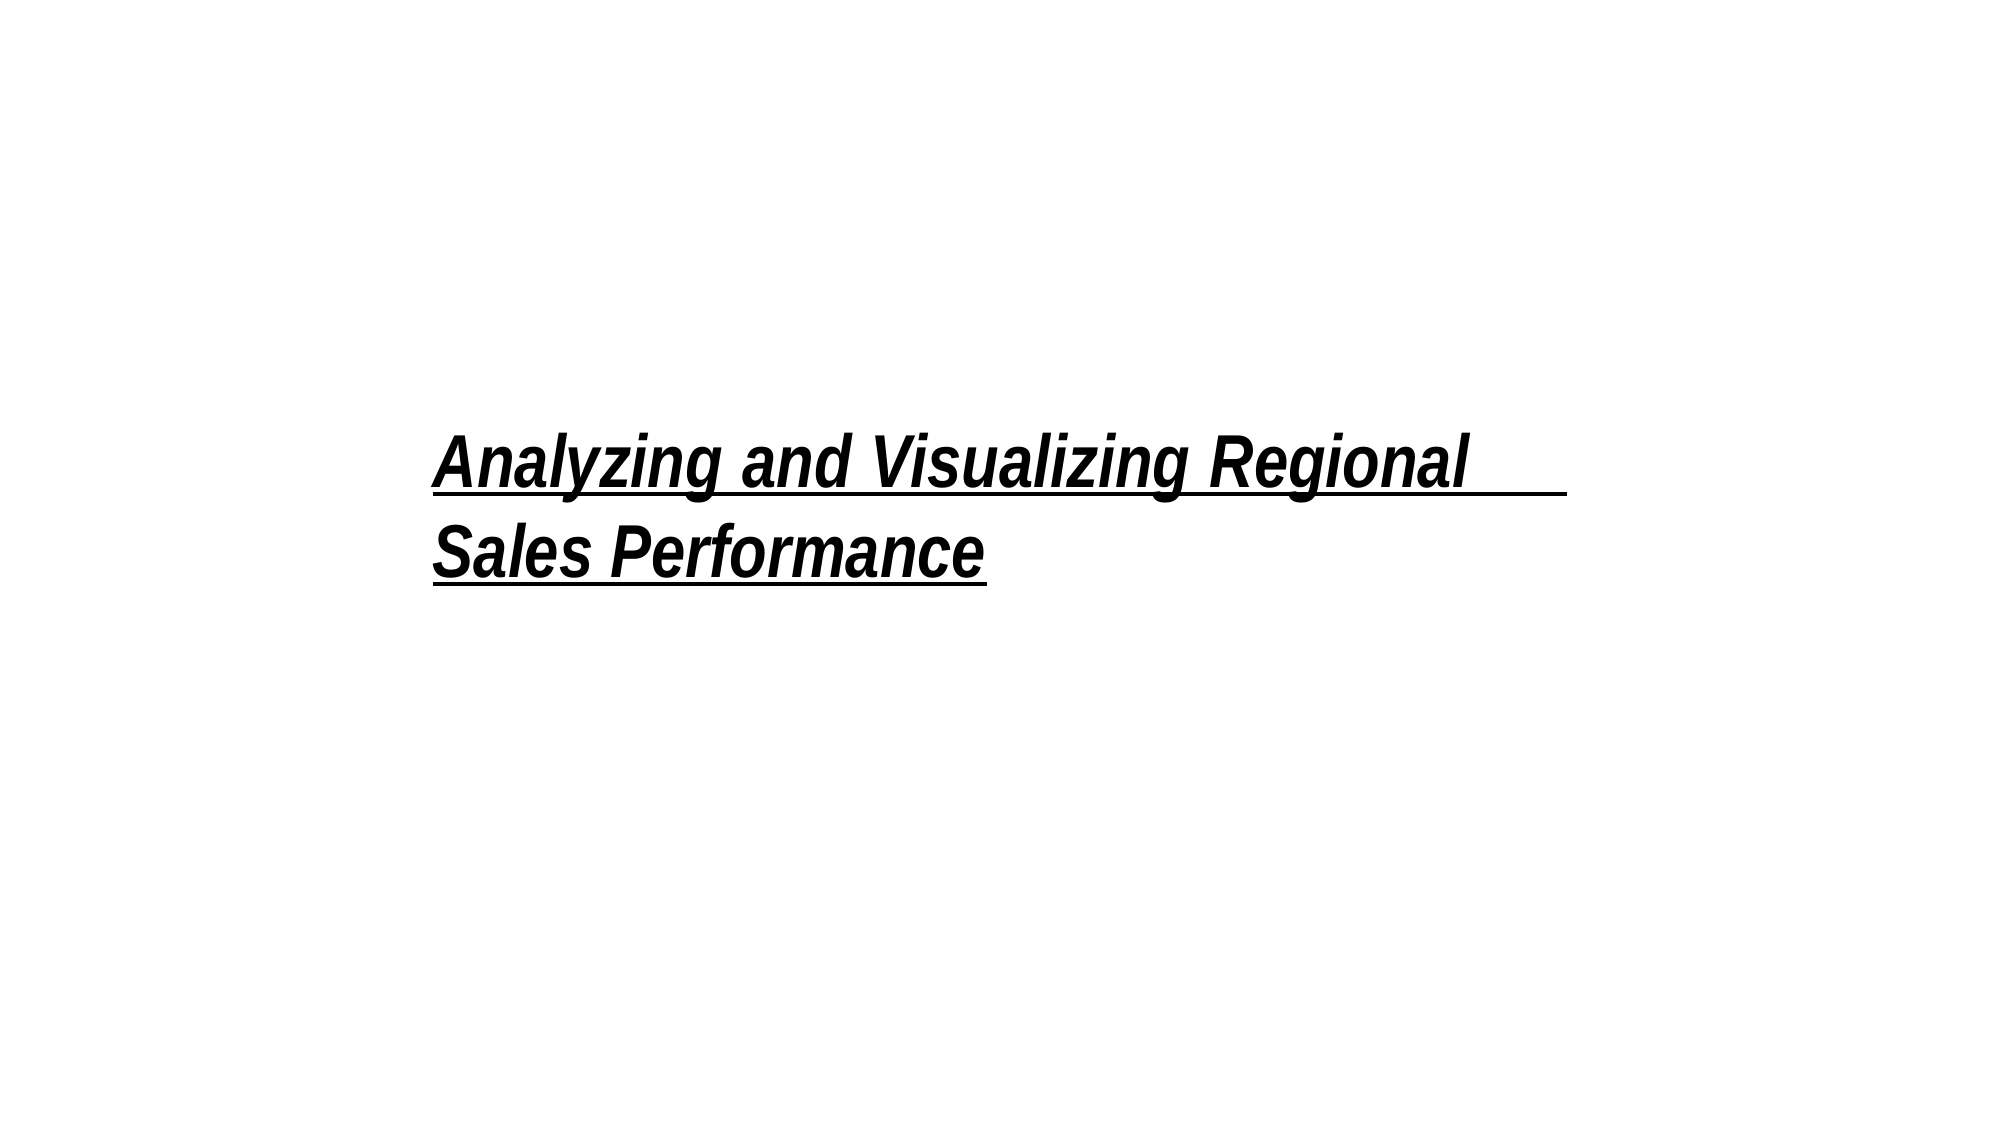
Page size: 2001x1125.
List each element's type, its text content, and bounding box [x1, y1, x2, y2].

text_box Analyzing and Visualizing Regional Sales Performance [418, 405, 1582, 600]
